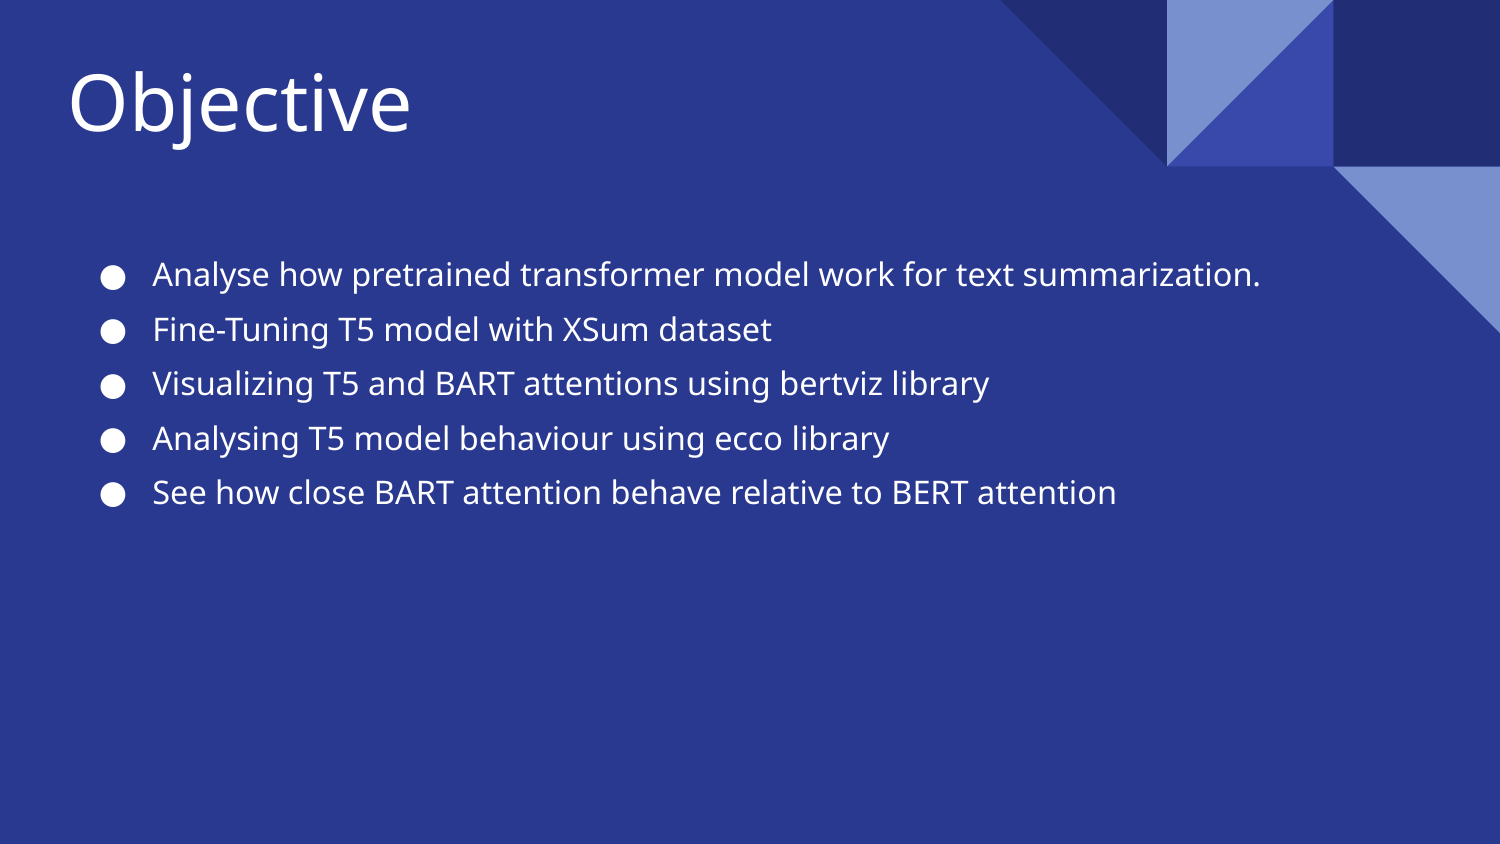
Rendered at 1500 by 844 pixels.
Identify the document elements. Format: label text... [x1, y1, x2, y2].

subtitle Analyse how pretrained transformer model work for text summarization. Fine-Tuning T5 model with XSum dataset Visualizing T5 and BART attentions using bertviz library Analysing T5 model behaviour using ecco library See how close BART attention behave relative to BERT attention [62, 223, 1412, 295]
title Objective [52, 31, 1402, 170]
